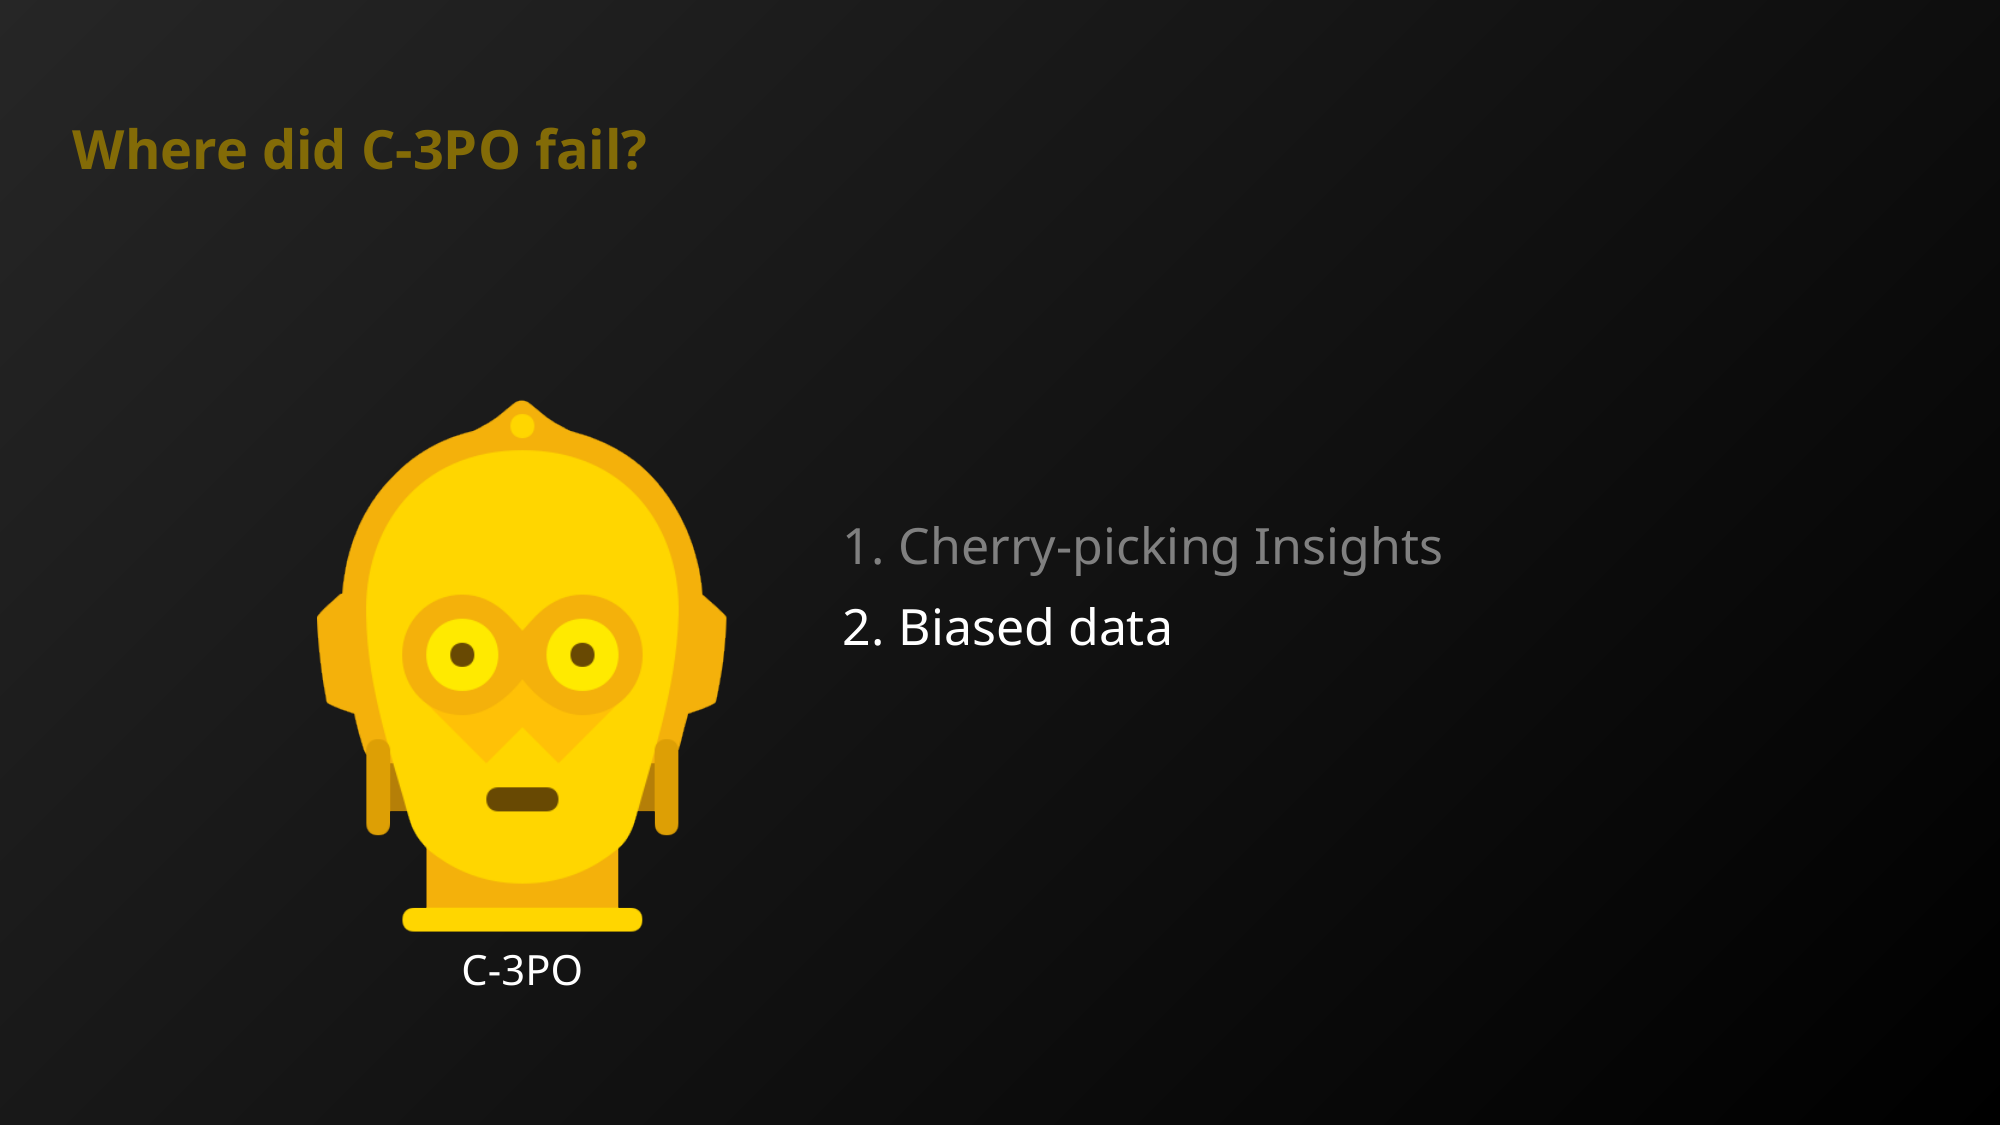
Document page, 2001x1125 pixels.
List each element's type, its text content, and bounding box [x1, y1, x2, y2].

picture [233, 378, 811, 956]
text_box Cherry-picking Insights Biased data [842, 514, 1703, 656]
title Where did C-3PO fail? [72, 115, 1928, 252]
text_box C-3PO [234, 963, 811, 994]
